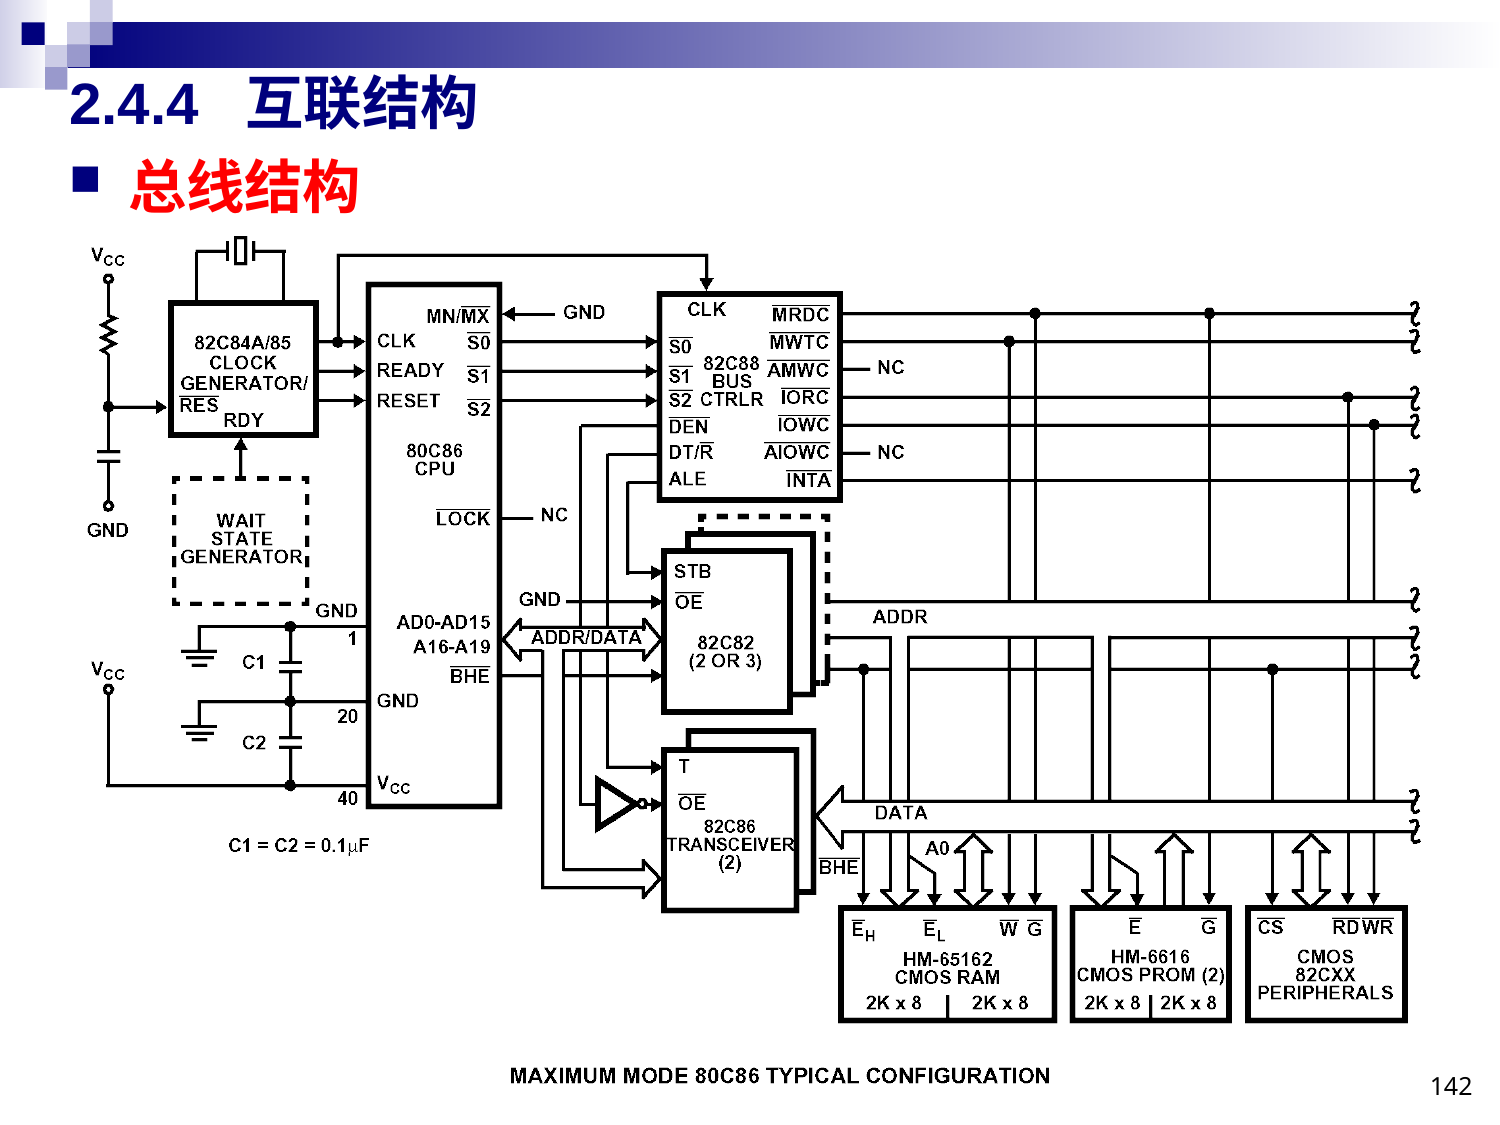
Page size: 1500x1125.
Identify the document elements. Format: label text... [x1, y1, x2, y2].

text_box [689, 22, 693, 57]
slide_number 142 [1137, 1037, 1488, 1113]
picture [81, 229, 1428, 1095]
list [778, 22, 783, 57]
title 2.4.4 互联结构 [53, 57, 1480, 146]
list 总线结构 [53, 141, 1476, 232]
